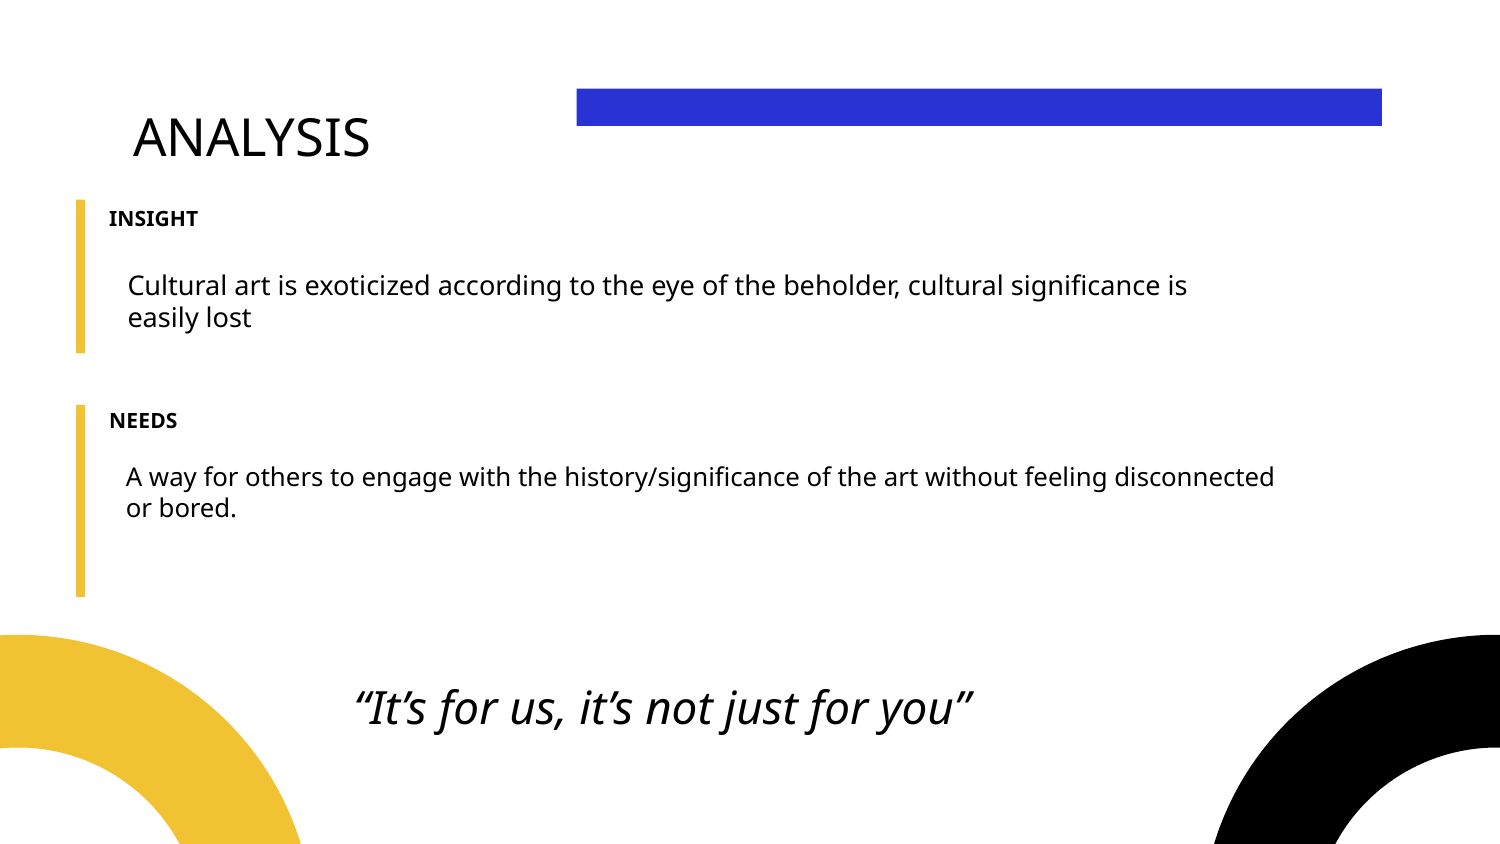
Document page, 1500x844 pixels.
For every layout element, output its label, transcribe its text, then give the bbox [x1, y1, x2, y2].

text_box “It’s for us, it’s not just for you” [338, 663, 1089, 749]
list Cultural art is exoticized according to the eye of the beholder, cultural significance is easily lost [112, 252, 1282, 348]
text_box [76, 404, 86, 597]
text_box INSIGHT [94, 190, 470, 246]
text_box NEEDS [94, 392, 893, 448]
text_box A way for others to engage with the history/significance of the art without feeling disconnected or bored. [110, 445, 1322, 540]
title ANALYSIS [117, 88, 610, 184]
text_box [76, 199, 86, 354]
